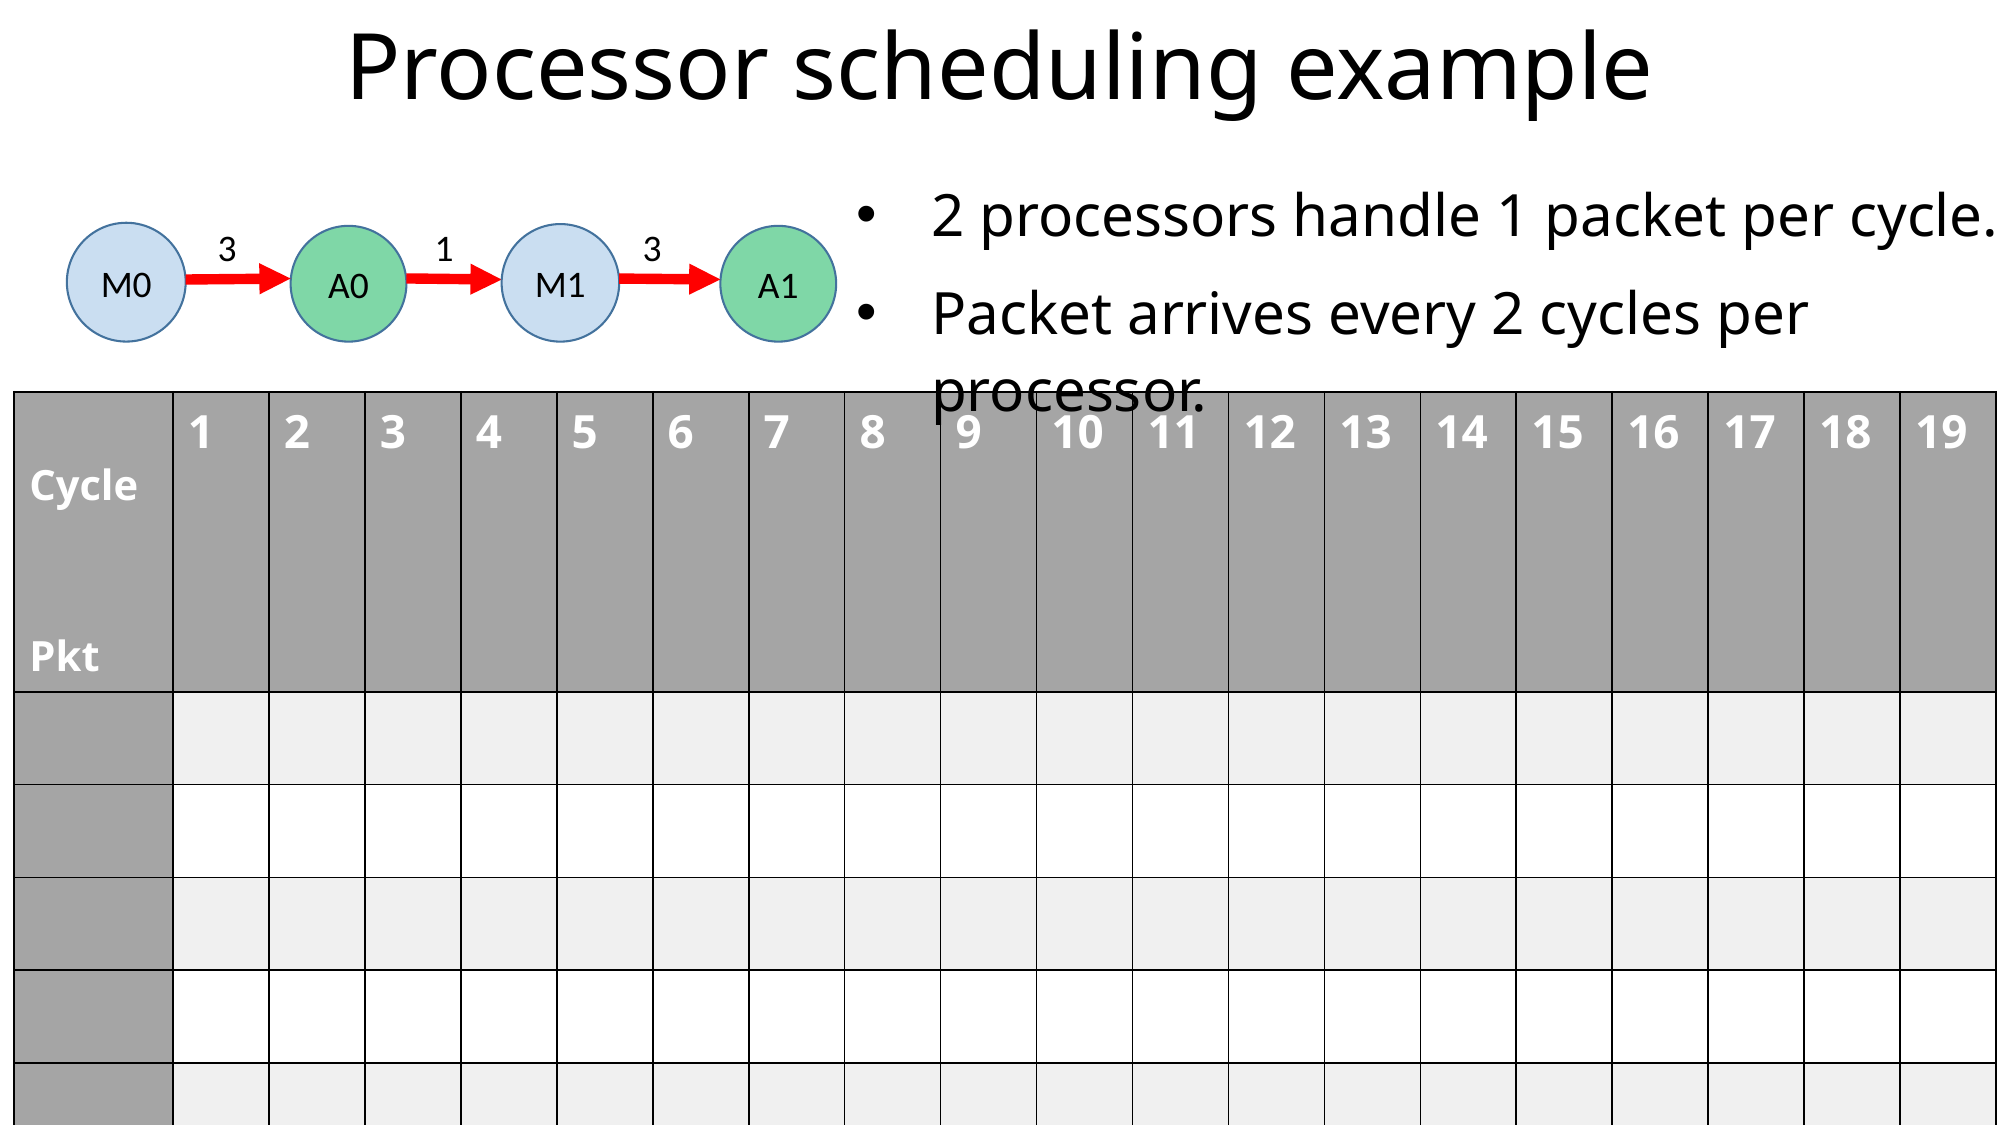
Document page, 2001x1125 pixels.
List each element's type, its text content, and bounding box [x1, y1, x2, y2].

table_header 7 [750, 393, 844, 691]
table_cell [1421, 1064, 1515, 1125]
table_cell [1805, 878, 1899, 969]
table_cell [1037, 693, 1132, 784]
table_cell [1229, 1064, 1324, 1125]
table_cell [366, 693, 460, 784]
table_cell [1805, 1064, 1899, 1125]
table_cell [845, 971, 940, 1062]
table_cell [654, 693, 748, 784]
table_cell [15, 1064, 172, 1125]
table_cell [1517, 785, 1611, 877]
table_cell [845, 1064, 940, 1125]
table_cell [941, 971, 1036, 1062]
table_cell [845, 785, 940, 877]
table_cell [941, 785, 1036, 877]
table_cell [750, 1064, 844, 1125]
table_cell [558, 971, 652, 1062]
text_box 1 [419, 216, 470, 276]
table_cell [1517, 1064, 1611, 1125]
table_cell [1421, 971, 1515, 1062]
table_cell [462, 878, 556, 969]
table_cell [654, 785, 748, 877]
table_cell [1325, 693, 1420, 784]
table_cell [174, 693, 268, 784]
table_cell [15, 785, 172, 877]
table_cell [1709, 785, 1803, 877]
table_cell [270, 693, 364, 784]
table_cell [462, 971, 556, 1062]
table_cell [1037, 785, 1132, 877]
table_cell [15, 693, 172, 784]
table_cell [1517, 693, 1611, 784]
table_header 4 [462, 393, 556, 691]
table_header 8 [845, 431, 940, 691]
table_cell [1325, 1064, 1420, 1125]
table_cell [1133, 878, 1228, 969]
table_header 16 [1613, 431, 1707, 691]
table_cell [1709, 693, 1803, 784]
table_cell [1805, 693, 1899, 784]
title Processor scheduling example [80, 0, 1919, 179]
table_cell [1805, 971, 1899, 1062]
table_header 14 [1421, 431, 1515, 691]
table_header 1 [174, 393, 268, 691]
table_cell [750, 878, 844, 969]
table_cell [462, 693, 556, 784]
table_cell [270, 785, 364, 877]
table_cell [1325, 878, 1420, 969]
table_cell [1901, 693, 1995, 784]
table_cell [1613, 785, 1707, 877]
table_header 9 [941, 431, 1036, 691]
table_cell [366, 785, 460, 877]
table_cell [462, 1064, 556, 1125]
table_cell [1229, 693, 1324, 784]
table_header Cycle Pkt [15, 393, 172, 691]
text_box A0 [289, 224, 408, 343]
table_header 3 [366, 393, 460, 691]
table_cell [750, 971, 844, 1062]
table_cell [941, 878, 1036, 969]
table_header 5 [558, 393, 652, 691]
table_cell [1709, 1064, 1803, 1125]
table_cell [654, 1064, 748, 1125]
table_header 19 [1901, 431, 1995, 691]
table_header 15 [1517, 431, 1611, 691]
table_cell [174, 1064, 268, 1125]
table_cell [1133, 1064, 1228, 1125]
table_cell [1037, 971, 1132, 1062]
table_cell [750, 693, 844, 784]
table_cell [462, 785, 556, 877]
table_header 17 [1709, 431, 1803, 691]
table_header 12 [1229, 431, 1324, 691]
table_cell [1901, 878, 1995, 969]
table_cell [1421, 693, 1515, 784]
table_cell [941, 1064, 1036, 1125]
text_box A1 [719, 224, 838, 343]
table_cell [1133, 693, 1228, 784]
table_cell [366, 971, 460, 1062]
table_cell [15, 971, 172, 1062]
table_header 10 [1037, 431, 1132, 691]
text_box M0 [65, 221, 187, 343]
table_cell [654, 878, 748, 969]
table_cell [1901, 971, 1995, 1062]
table_cell [1421, 878, 1515, 969]
table_cell [845, 693, 940, 784]
table_cell [15, 878, 172, 969]
table_cell [1613, 878, 1707, 969]
table_header 18 [1805, 431, 1899, 691]
table_header 6 [654, 393, 748, 691]
table_cell [1421, 785, 1515, 877]
table_cell [1133, 785, 1228, 877]
table_cell [1229, 971, 1324, 1062]
table_cell [270, 878, 364, 969]
table_cell [1613, 971, 1707, 1062]
table_cell [174, 785, 268, 877]
table_cell [1229, 785, 1324, 877]
table_cell [366, 878, 460, 969]
table_cell [1517, 971, 1611, 1062]
table_cell [1517, 878, 1611, 969]
table_cell [941, 693, 1036, 784]
table_cell [1229, 878, 1324, 969]
table_cell [558, 785, 652, 877]
table_cell [1613, 1064, 1707, 1125]
table_cell [654, 971, 748, 1062]
text_box 3 [627, 216, 678, 276]
table_cell [270, 1064, 364, 1125]
table_header 13 [1325, 431, 1420, 691]
table_cell [1133, 971, 1228, 1062]
table_cell [558, 693, 652, 784]
table_cell [845, 878, 940, 969]
table_cell [1613, 693, 1707, 784]
table_cell [1709, 878, 1803, 969]
table_cell [1901, 1064, 1995, 1125]
table_cell [750, 785, 844, 877]
table_cell [1037, 878, 1132, 969]
table_cell [1325, 971, 1420, 1062]
table_cell [174, 878, 268, 969]
table_cell [1709, 971, 1803, 1062]
table_header 2 [270, 393, 364, 691]
text_box 3 [202, 216, 253, 274]
table_cell [558, 878, 652, 969]
text_box M1 [500, 223, 621, 343]
text_box 2 processors handle 1 packet per cycle. Packet arrives every 2 cycles per processor. [841, 164, 2000, 431]
table_cell [270, 971, 364, 1062]
table_header 11 [1133, 431, 1228, 691]
table_cell [1805, 785, 1899, 877]
table_cell [558, 1064, 652, 1125]
table_cell [366, 1064, 460, 1125]
table_cell [174, 971, 268, 1062]
table_cell [1325, 785, 1420, 877]
table_cell [1037, 1064, 1132, 1125]
table_cell [1901, 785, 1995, 877]
